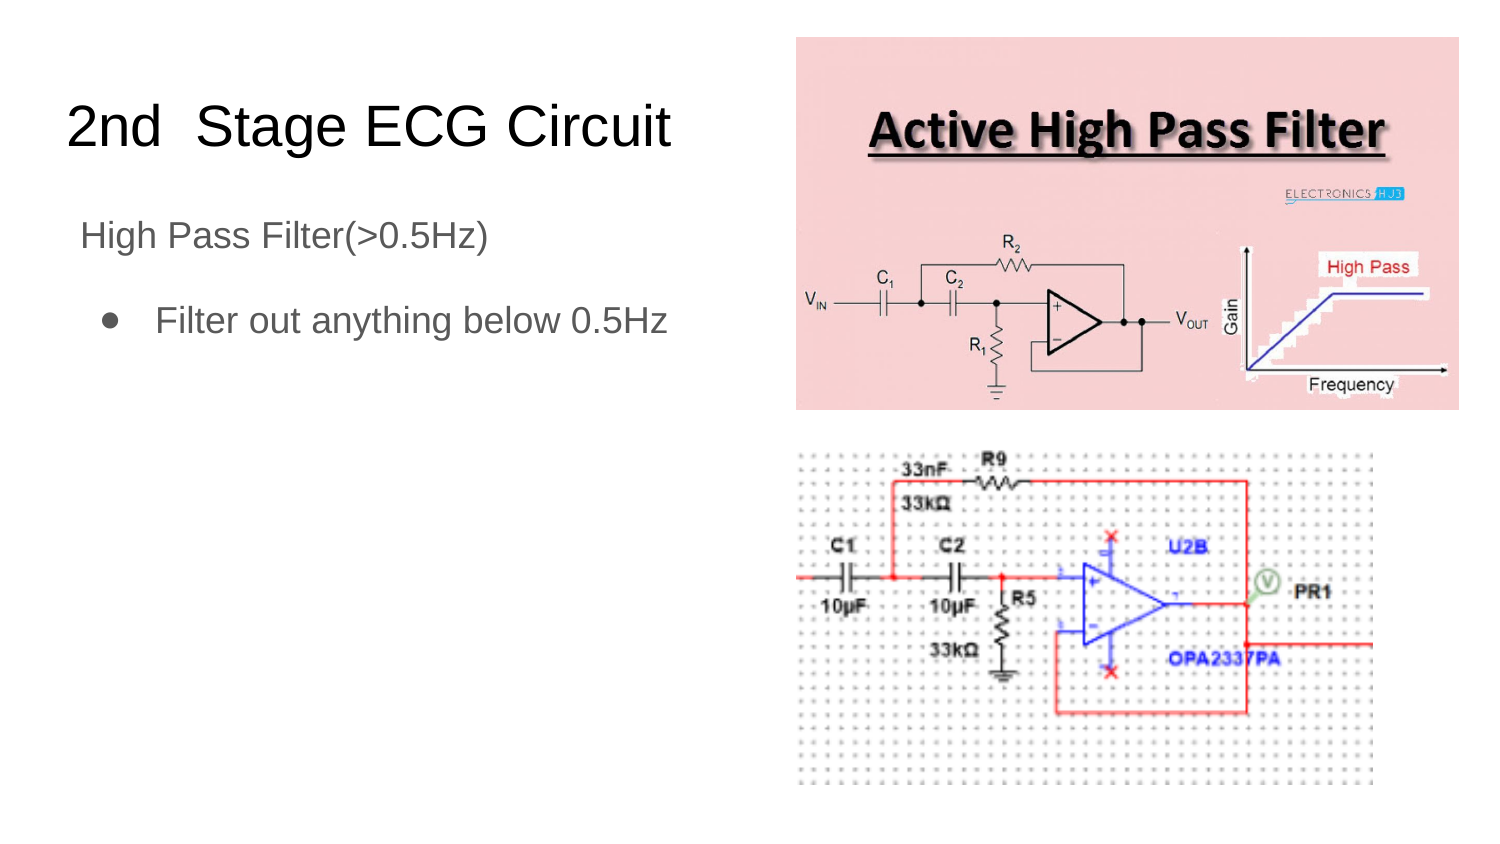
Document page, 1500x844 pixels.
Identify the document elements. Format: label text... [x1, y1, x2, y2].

picture [796, 448, 1373, 785]
list High Pass Filter(>0.5Hz) Filter out anything below 0.5Hz [65, 189, 1463, 750]
title 2nd Stage ECG Circuit [51, 72, 791, 167]
picture [796, 37, 1460, 410]
